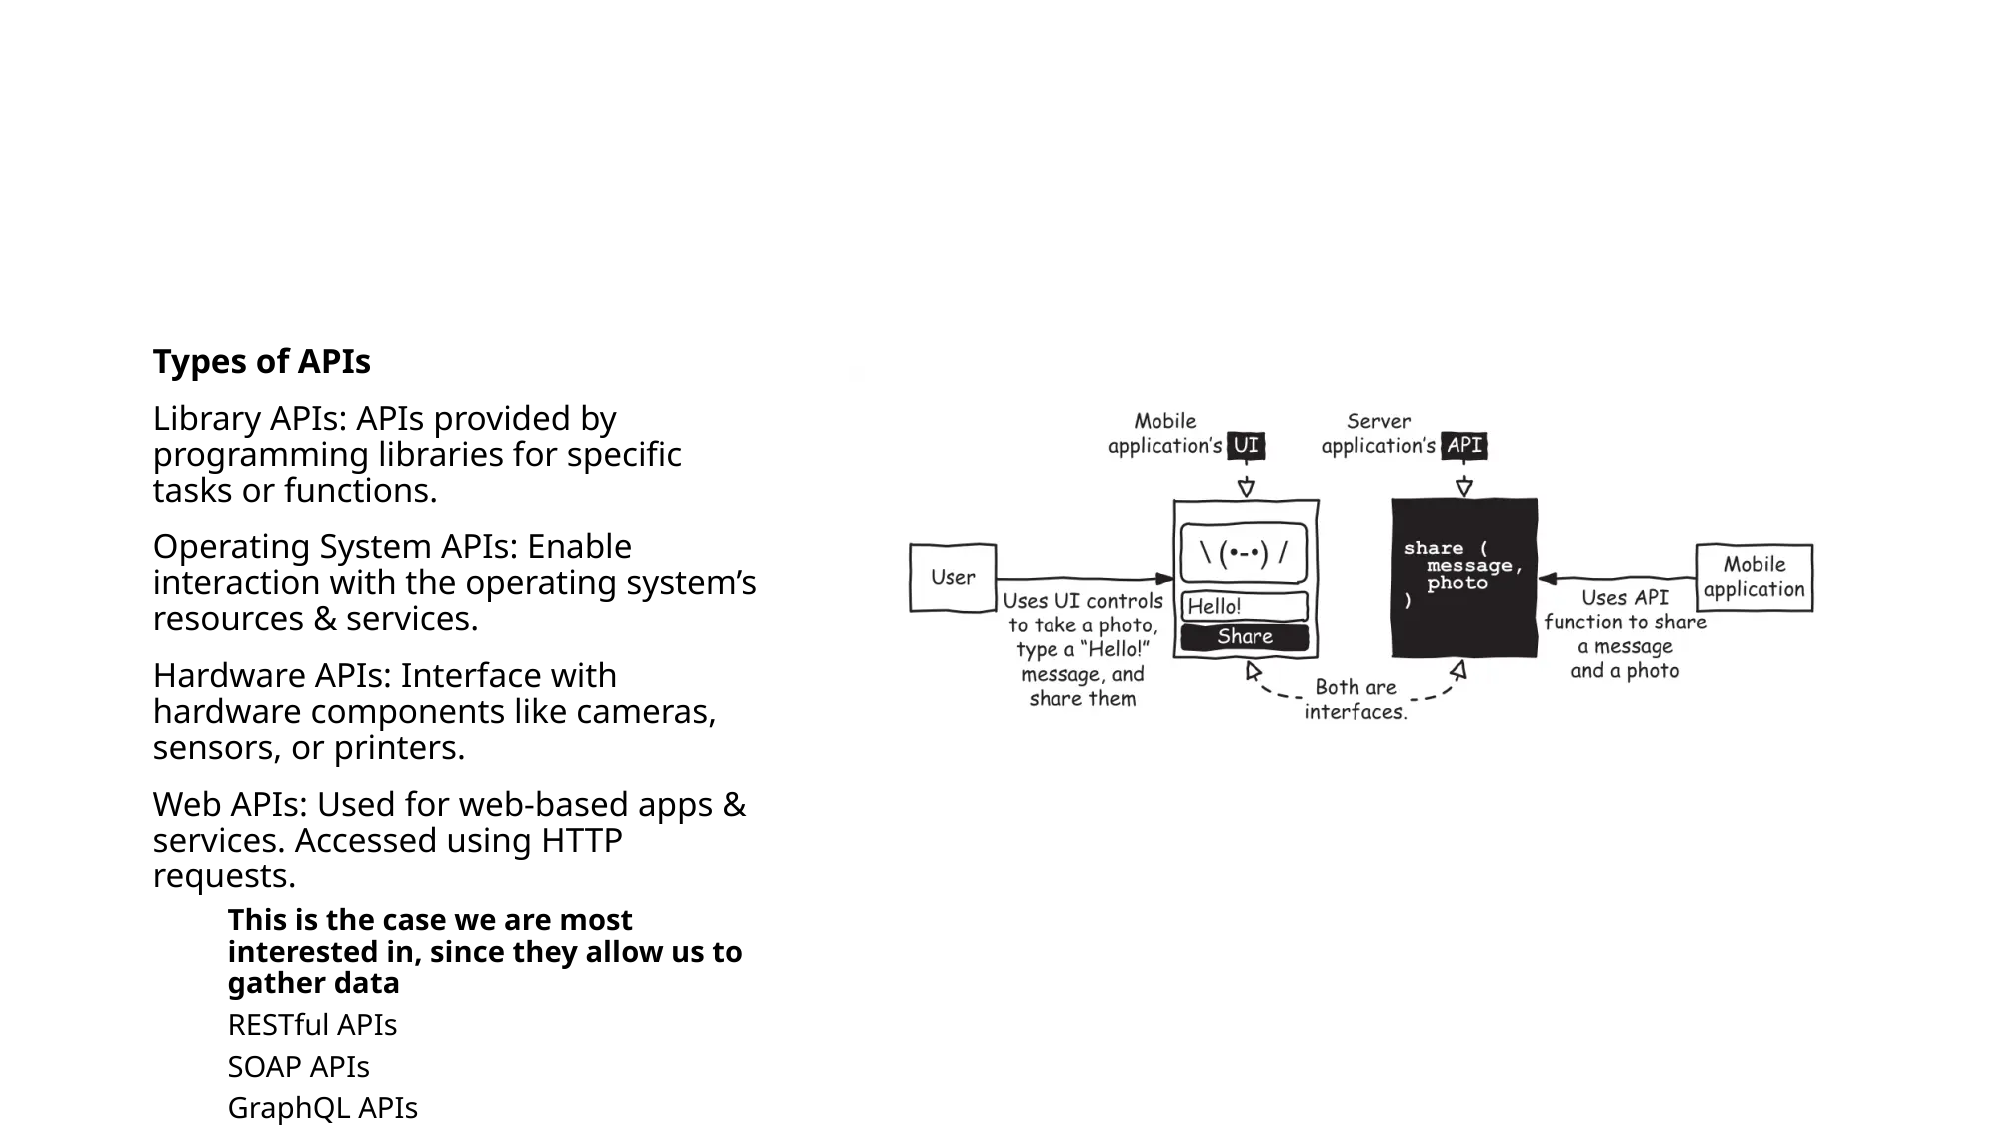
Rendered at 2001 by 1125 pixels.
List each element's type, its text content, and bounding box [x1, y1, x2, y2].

list Types of APIs Library APIs: APIs provided by programming libraries for specific tasks or functions. Operating System APIs: Enable interaction with the operating system’s resources & services. Hardware APIs: Interface with hardware components like cameras, sensors, or printers. Web APIs: Used for web-based apps & services. Accessed using HTTP requests. This is the case we are most interested in, since they allow us to gather data RESTful APIs SOAP APIs GraphQL APIs [137, 337, 783, 963]
picture [849, 366, 1863, 753]
